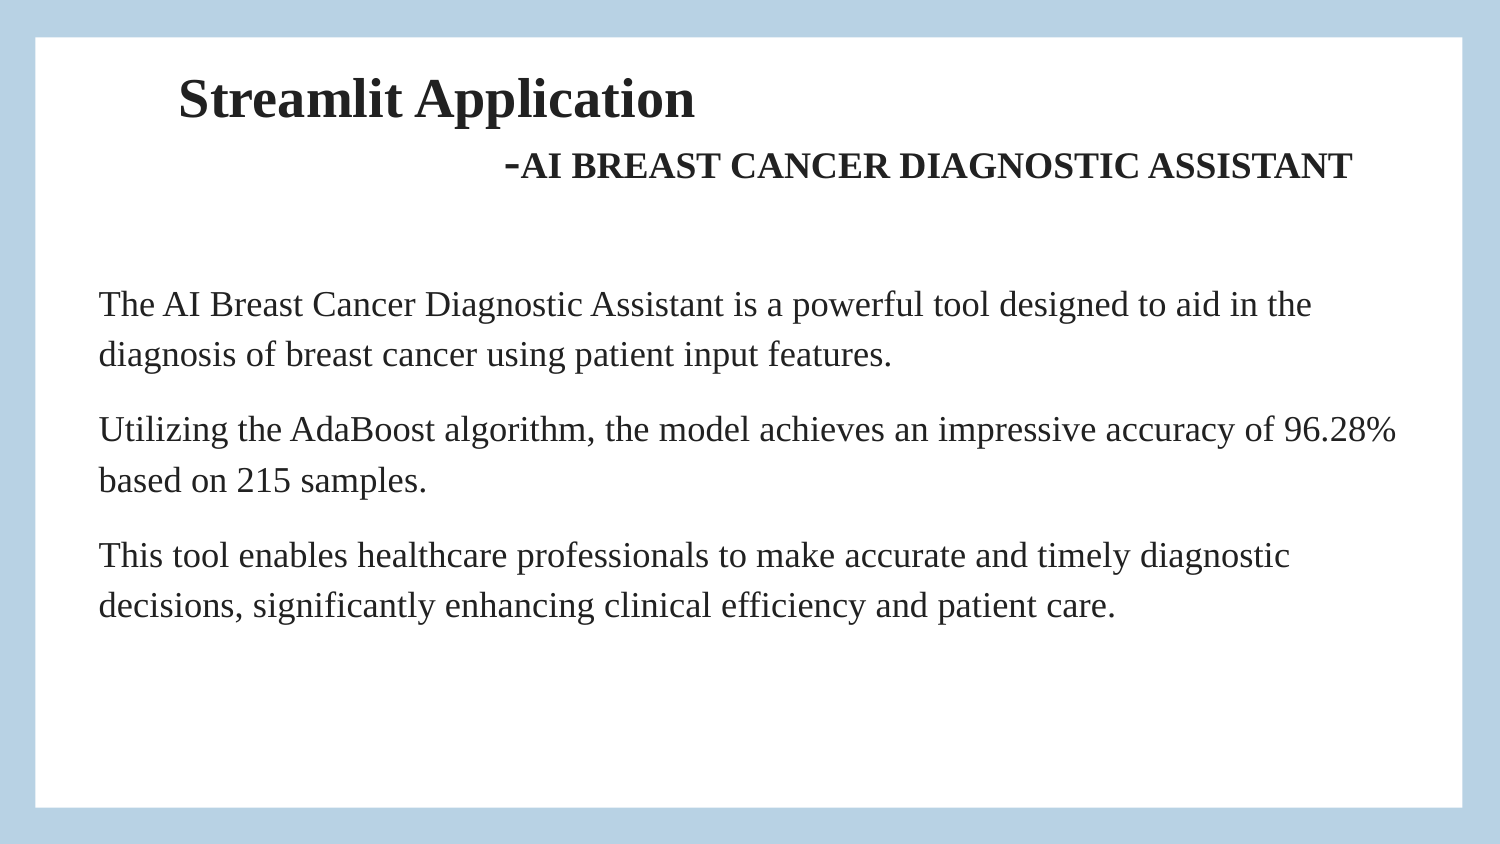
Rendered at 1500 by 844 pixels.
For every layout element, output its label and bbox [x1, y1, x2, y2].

text_box [0, 0, 1500, 844]
